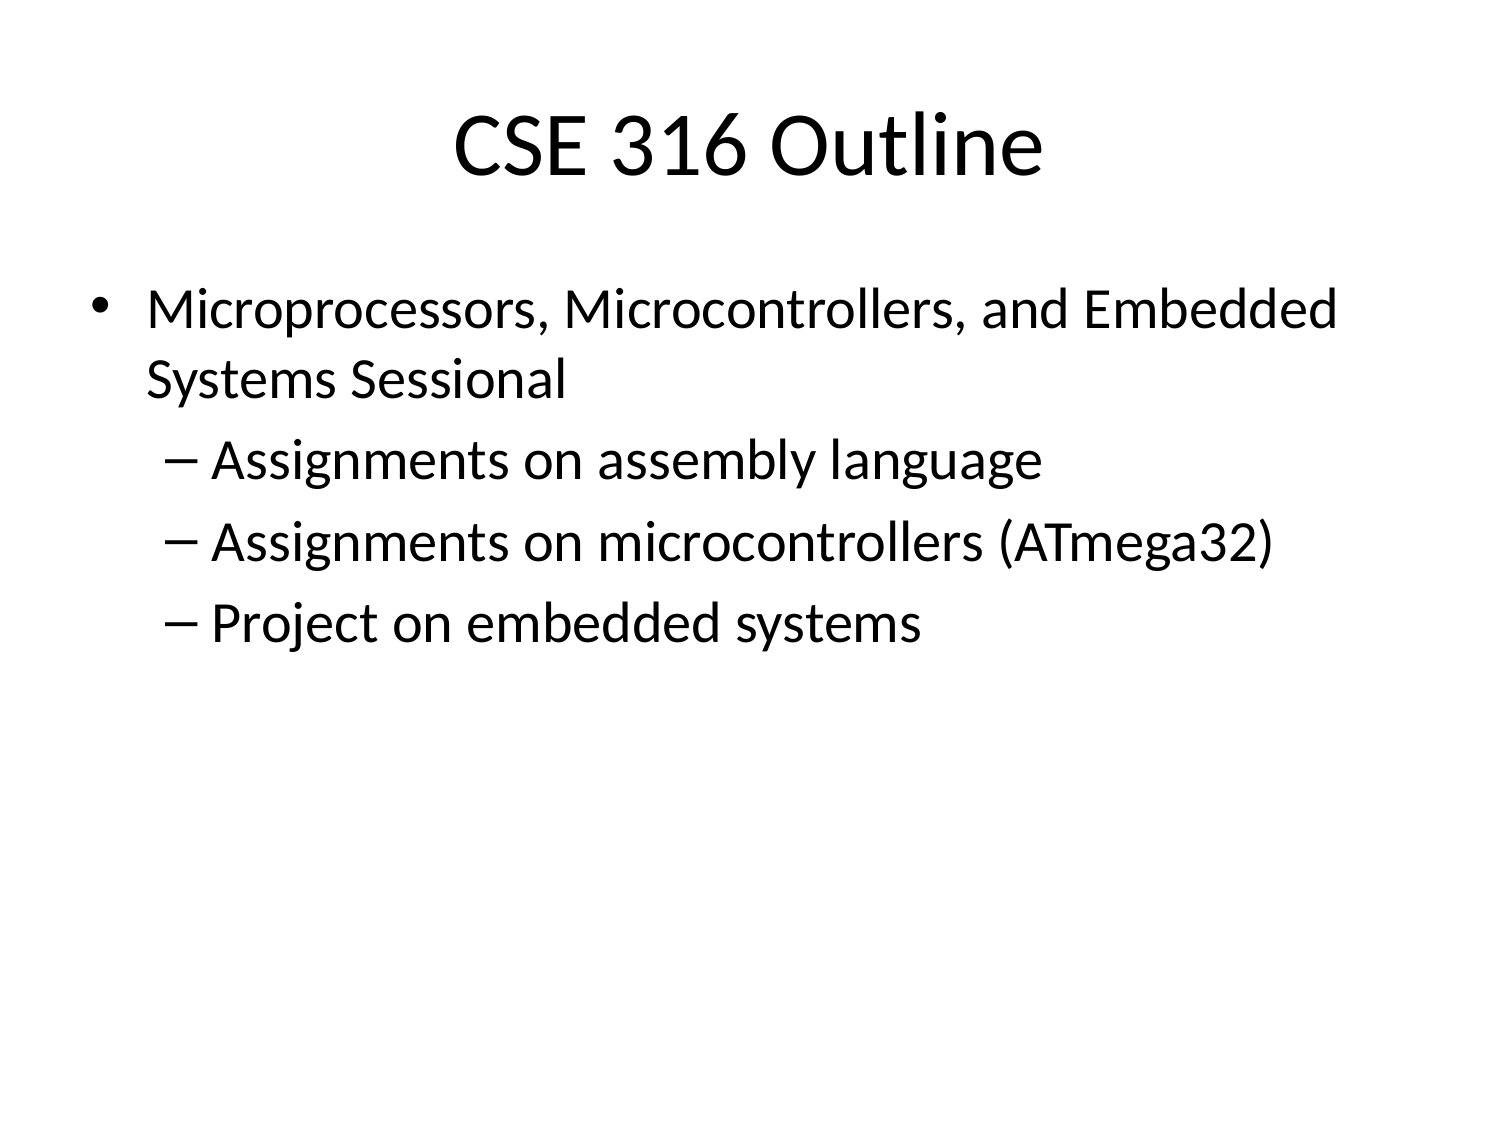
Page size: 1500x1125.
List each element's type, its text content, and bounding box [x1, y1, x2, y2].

list Microprocessors, Microcontrollers, and Embedded Systems Sessional Assignments on assembly language Assignments on microcontrollers (ATmega32) Project on embedded systems [75, 262, 1425, 1005]
title CSE 316 Outline [75, 45, 1425, 233]
